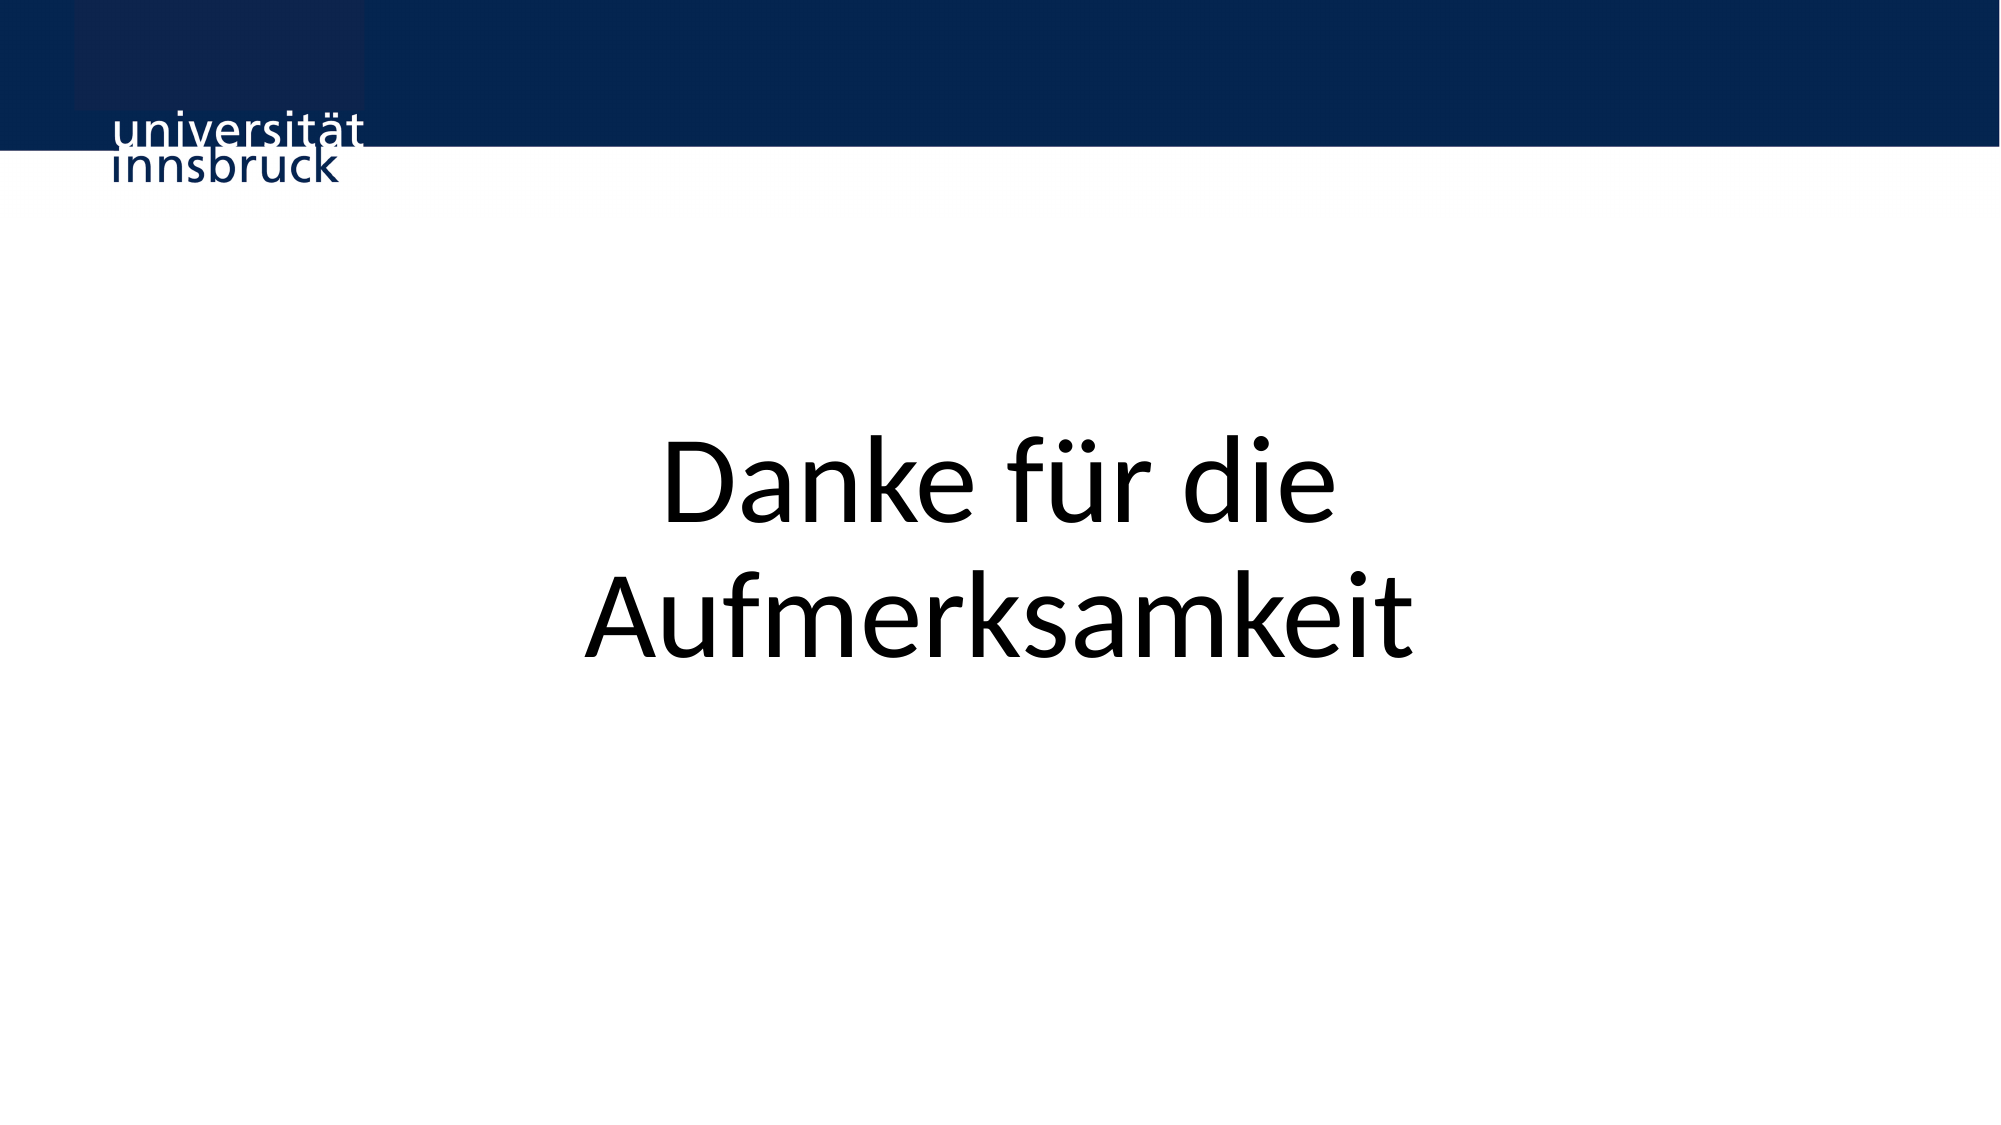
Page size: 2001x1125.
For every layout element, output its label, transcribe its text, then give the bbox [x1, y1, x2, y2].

title Danke für die Aufmerksamkeit [249, 299, 1750, 692]
picture [0, 0, 2000, 218]
